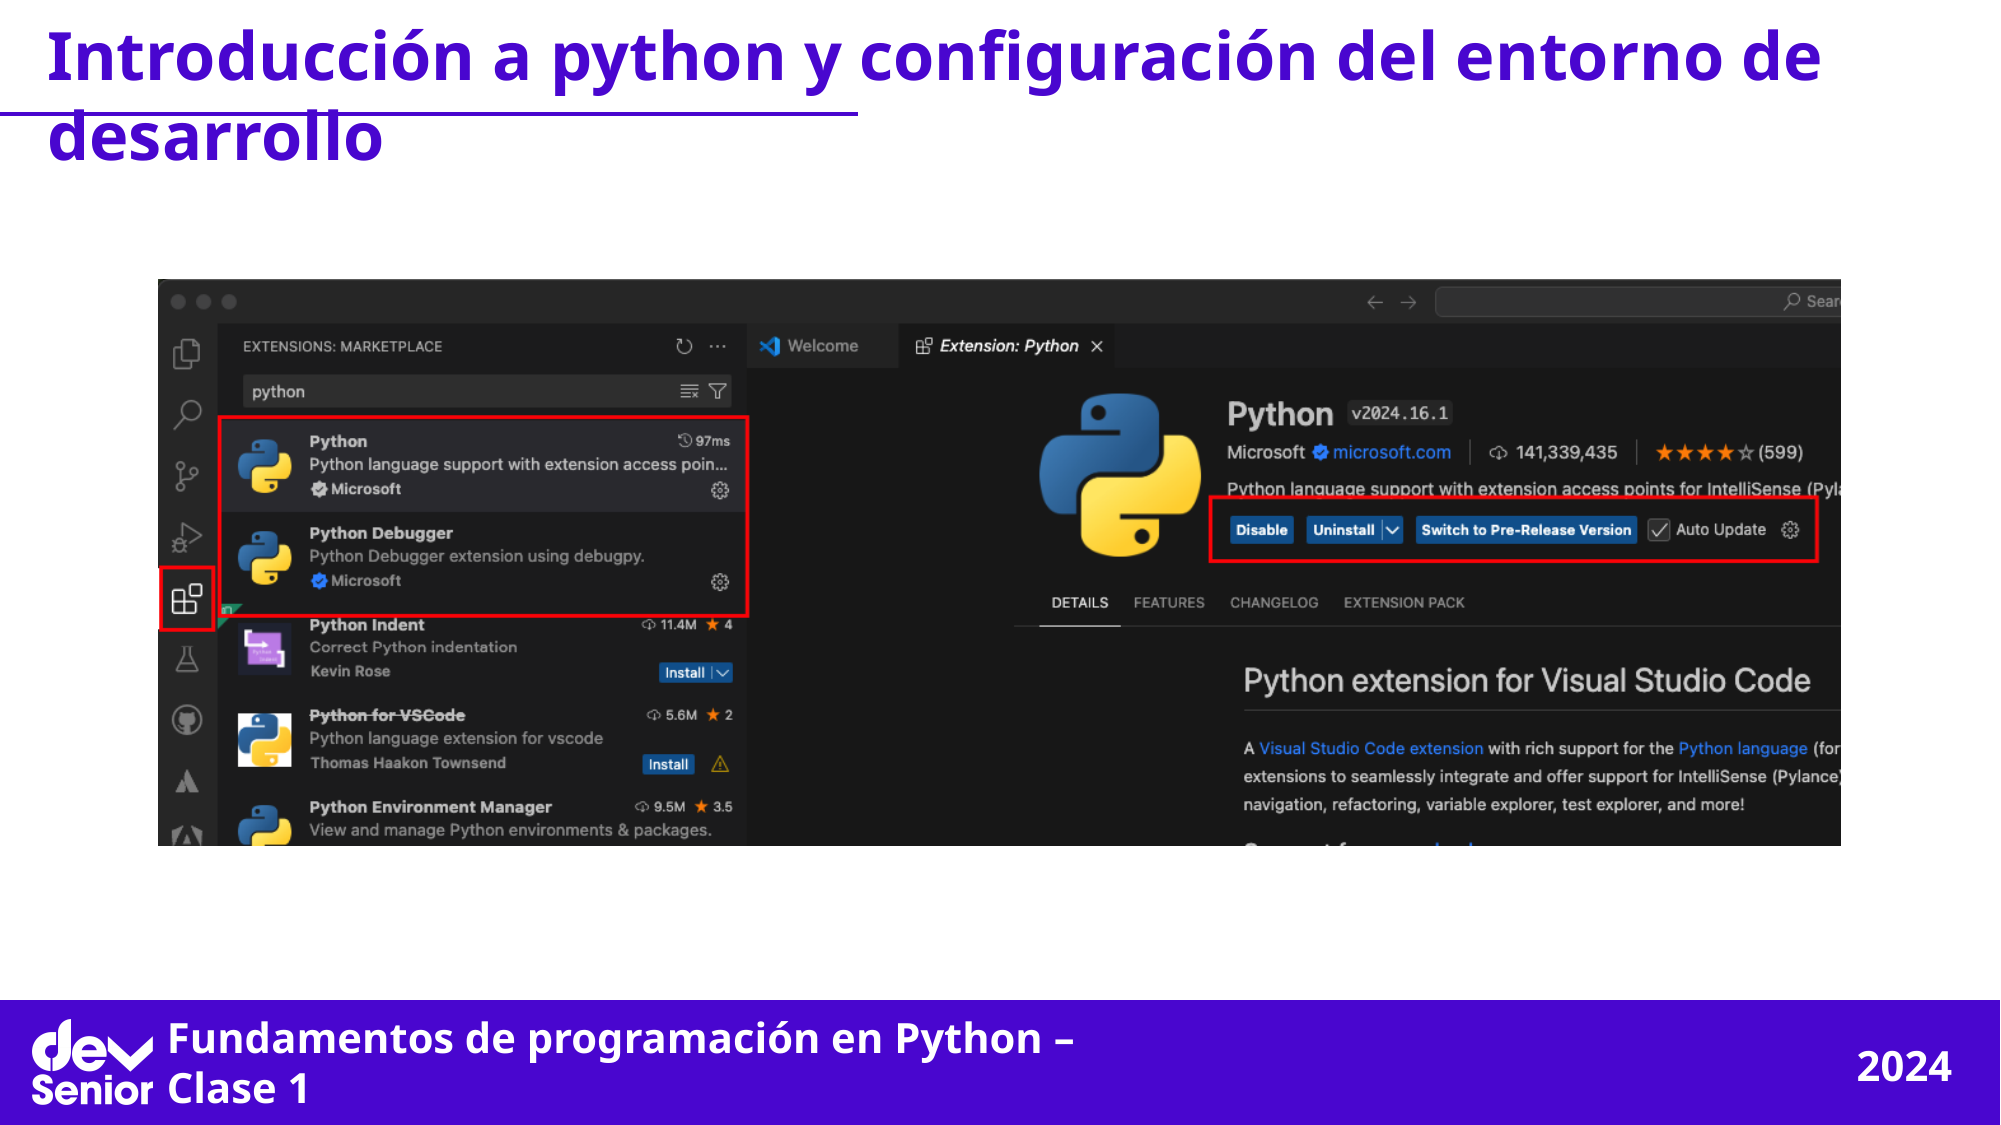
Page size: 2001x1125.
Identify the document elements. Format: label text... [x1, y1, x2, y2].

text_box Introducción a python y configuración del entorno de desarrollo [32, 6, 1968, 182]
picture [158, 279, 1841, 846]
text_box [0, 1001, 2000, 1125]
